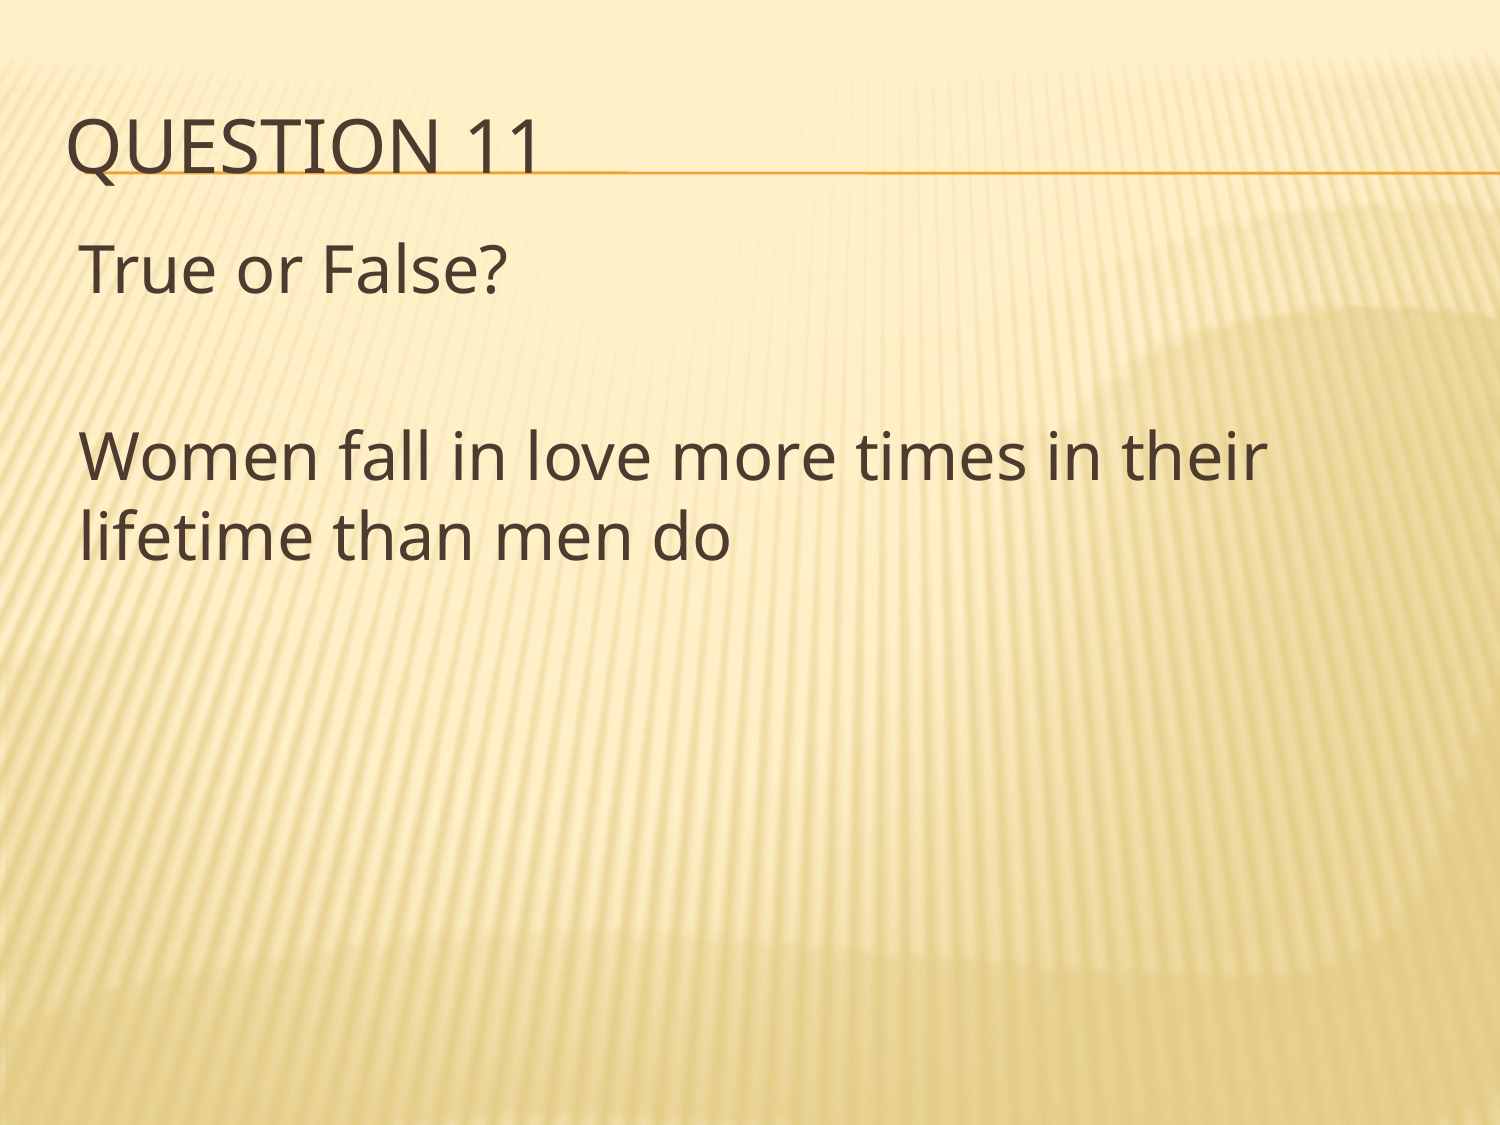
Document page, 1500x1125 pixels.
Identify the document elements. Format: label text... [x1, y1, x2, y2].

title Question 11 [50, 75, 1475, 213]
list True or False? Women fall in love more times in their lifetime than men do [41, 219, 1471, 1035]
